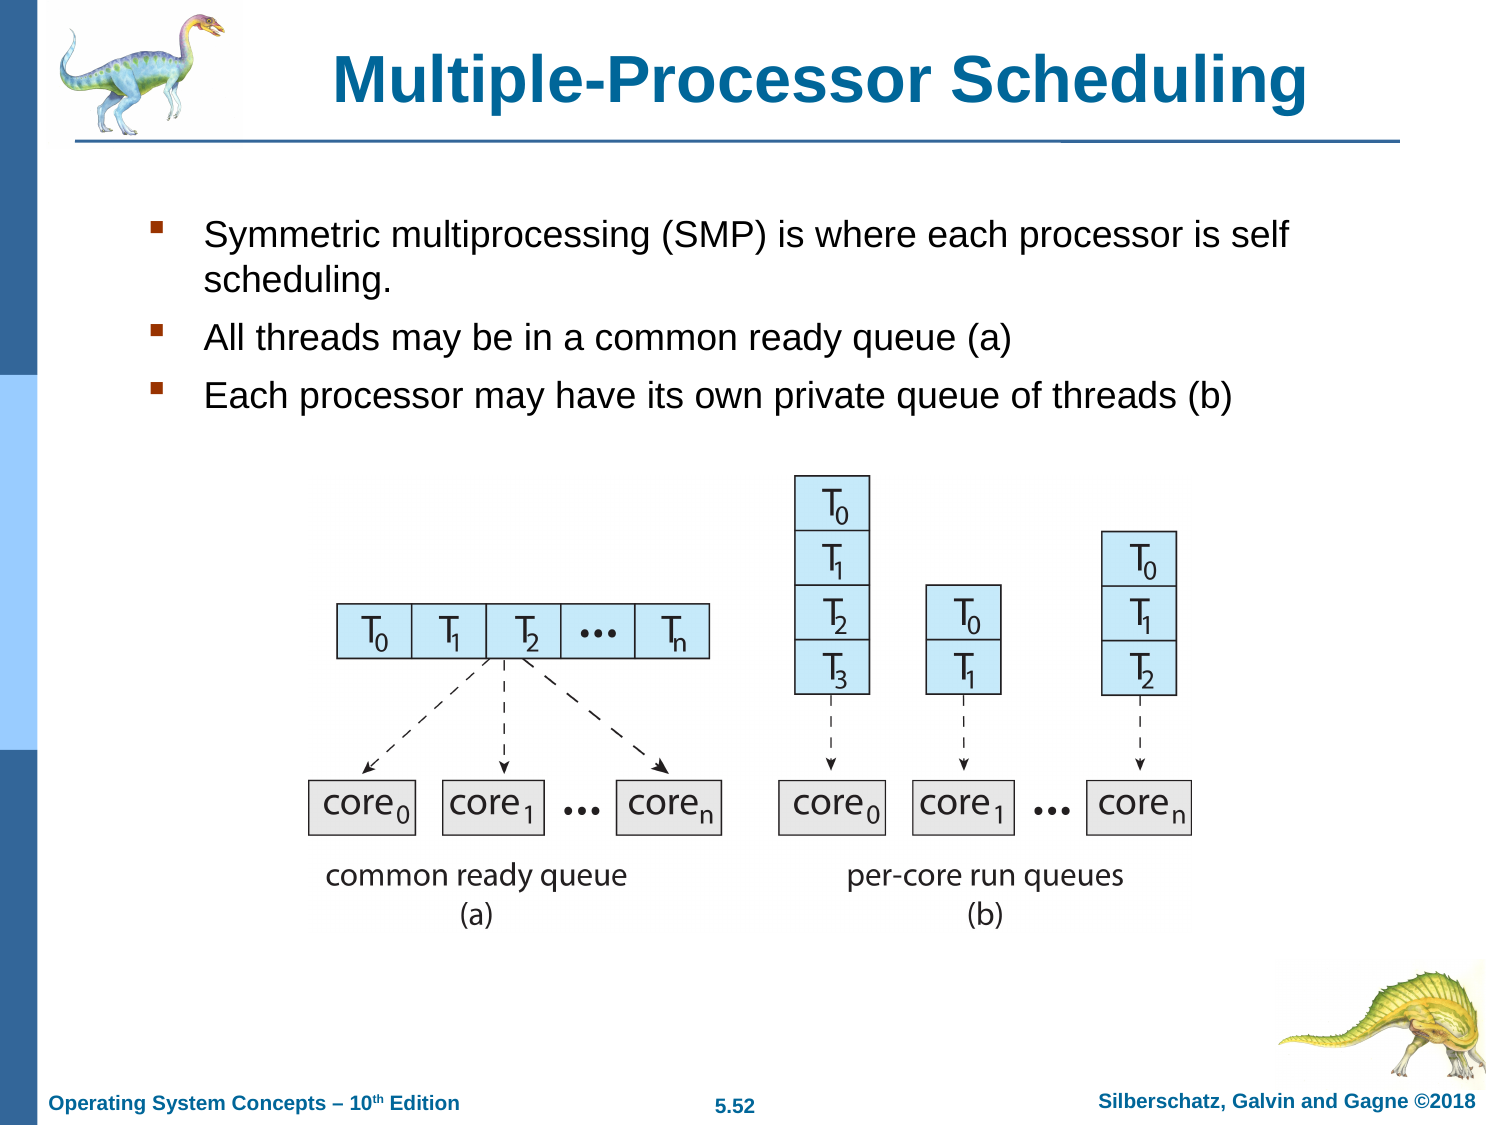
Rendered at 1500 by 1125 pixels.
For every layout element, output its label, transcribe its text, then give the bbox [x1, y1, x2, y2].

title Multiple-Processor Scheduling [146, 28, 1497, 124]
picture [46, 0, 243, 149]
list Symmetric multiprocessing (SMP) is where each processor is self scheduling. All threads may be in a common ready queue (a) Each processor may have its own private queue of threads (b) [132, 202, 1400, 946]
picture [308, 475, 1192, 934]
picture [1275, 959, 1486, 1090]
